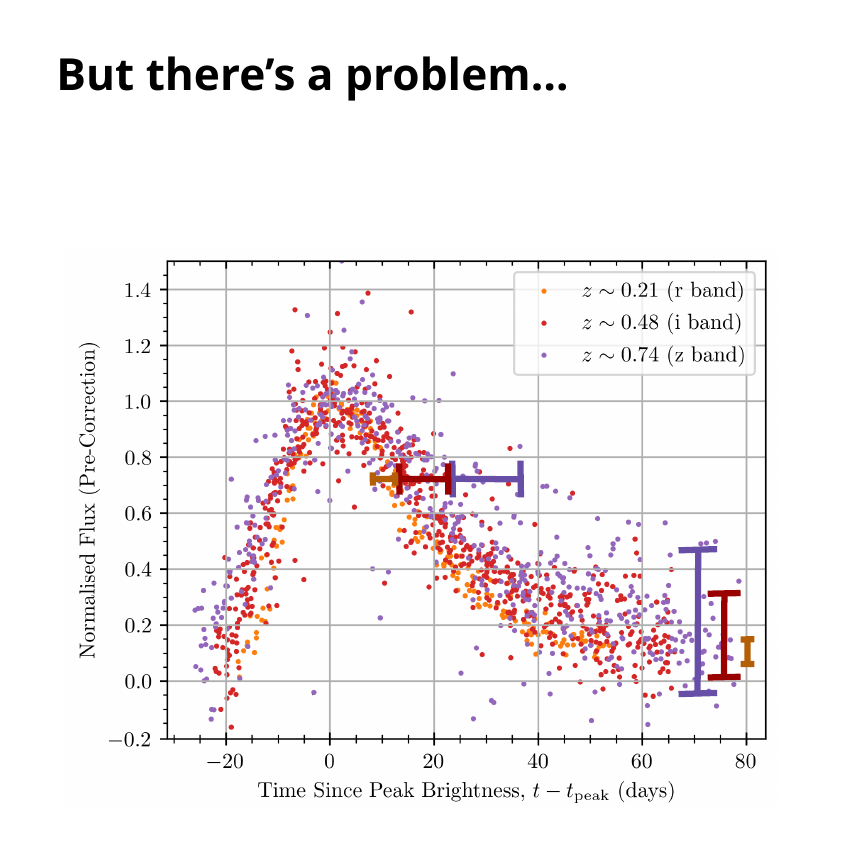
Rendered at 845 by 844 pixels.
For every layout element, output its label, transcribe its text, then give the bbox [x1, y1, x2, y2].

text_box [428, 404, 466, 554]
title But there’s a problem… [41, 30, 829, 175]
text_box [740, 638, 755, 665]
picture [63, 246, 781, 807]
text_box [678, 548, 718, 695]
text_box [707, 592, 741, 678]
